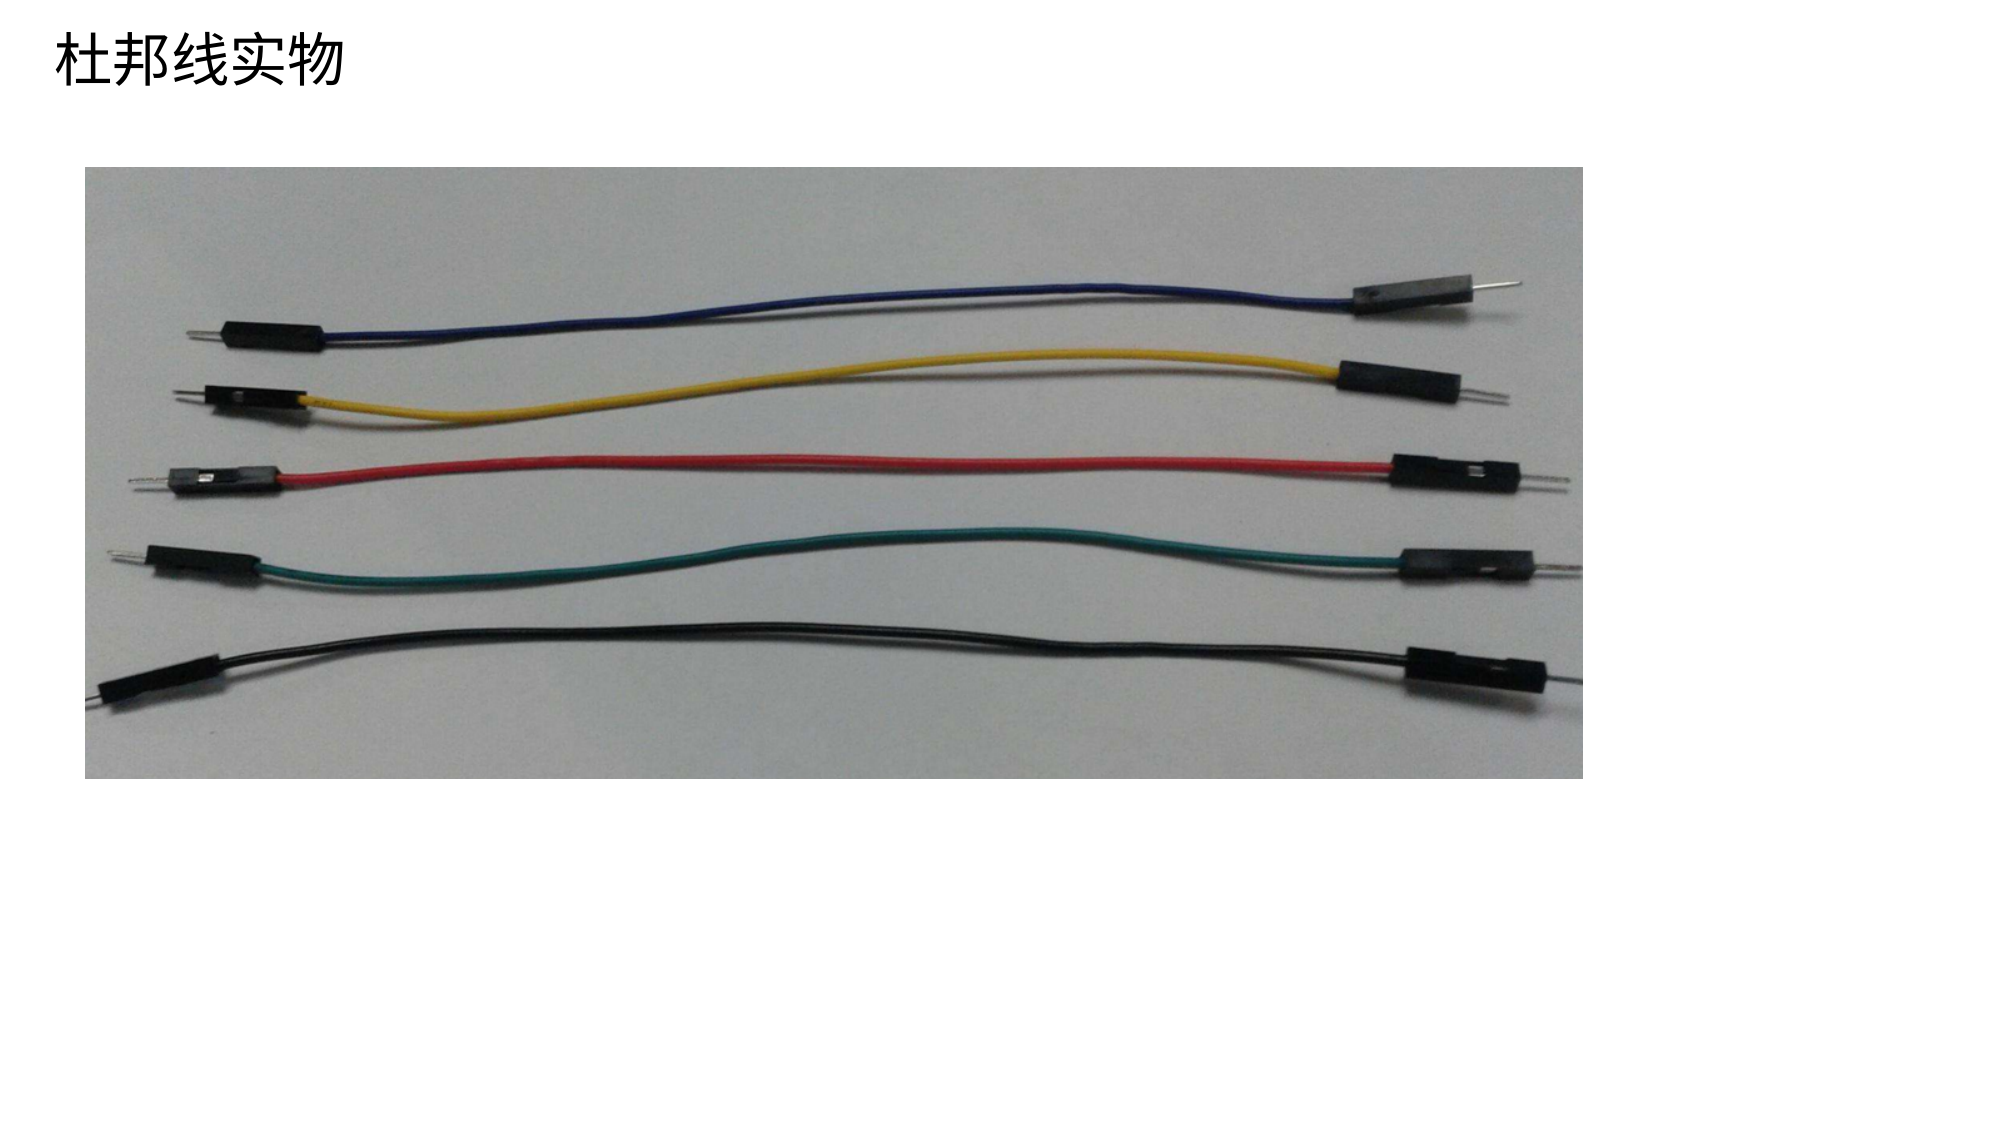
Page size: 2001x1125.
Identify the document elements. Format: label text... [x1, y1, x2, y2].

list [85, 167, 1583, 779]
title 杜邦线实物 [39, 18, 621, 106]
